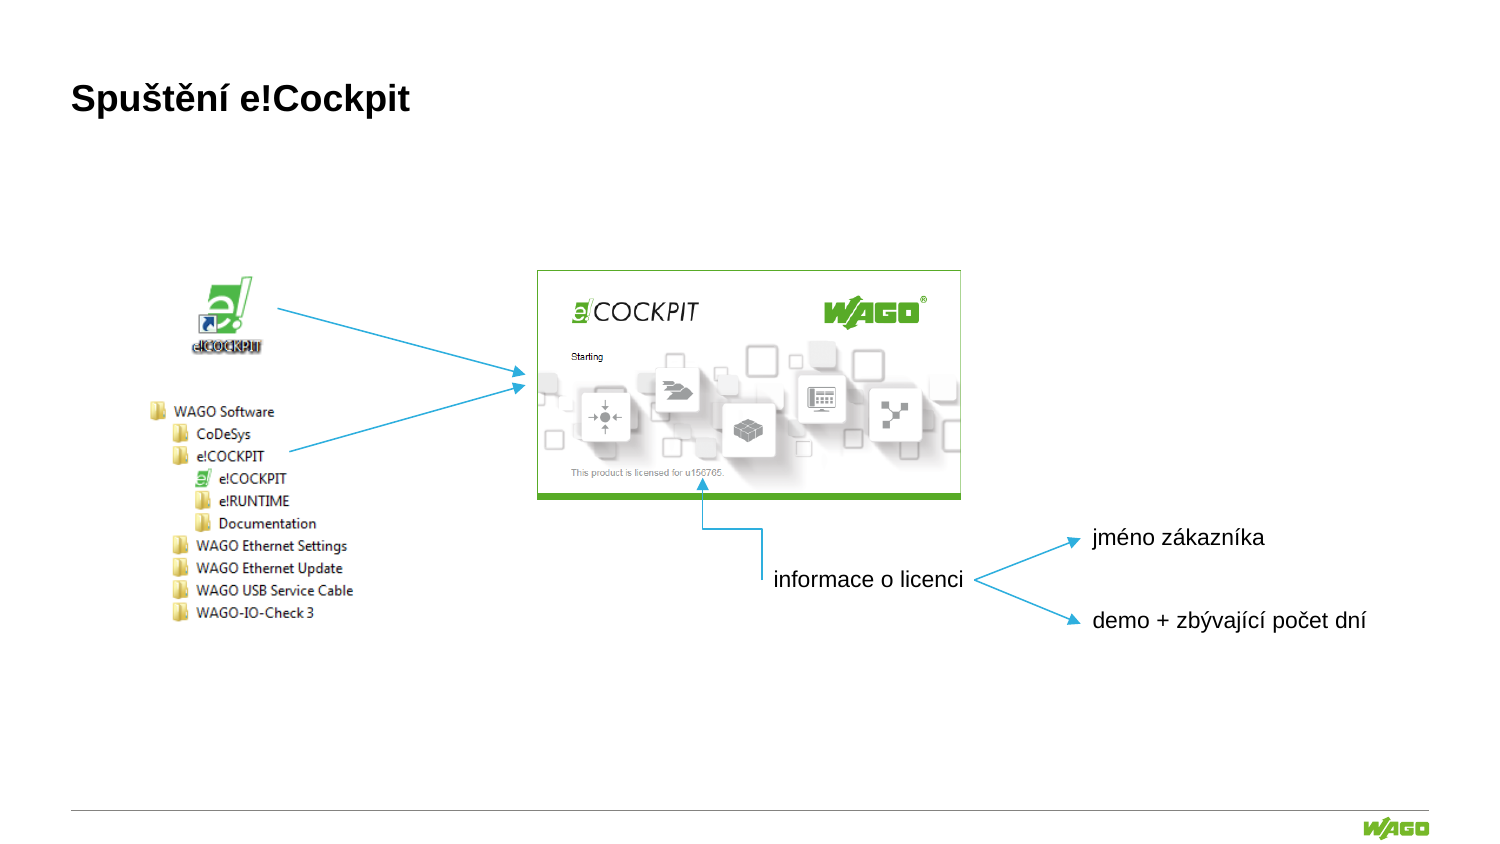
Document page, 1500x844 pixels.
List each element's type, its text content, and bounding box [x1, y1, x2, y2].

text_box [974, 538, 1081, 579]
title Spuštění e!Cockpit [70, 73, 1430, 210]
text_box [680, 499, 784, 559]
picture [147, 397, 366, 625]
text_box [974, 579, 1081, 625]
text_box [288, 384, 526, 452]
text_box informace o licenci [773, 562, 969, 598]
text_box jméno zákazníka [1092, 520, 1294, 556]
text_box demo + zbývající počet dní [1092, 603, 1430, 639]
picture [537, 270, 961, 501]
picture [169, 260, 290, 375]
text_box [277, 308, 526, 375]
